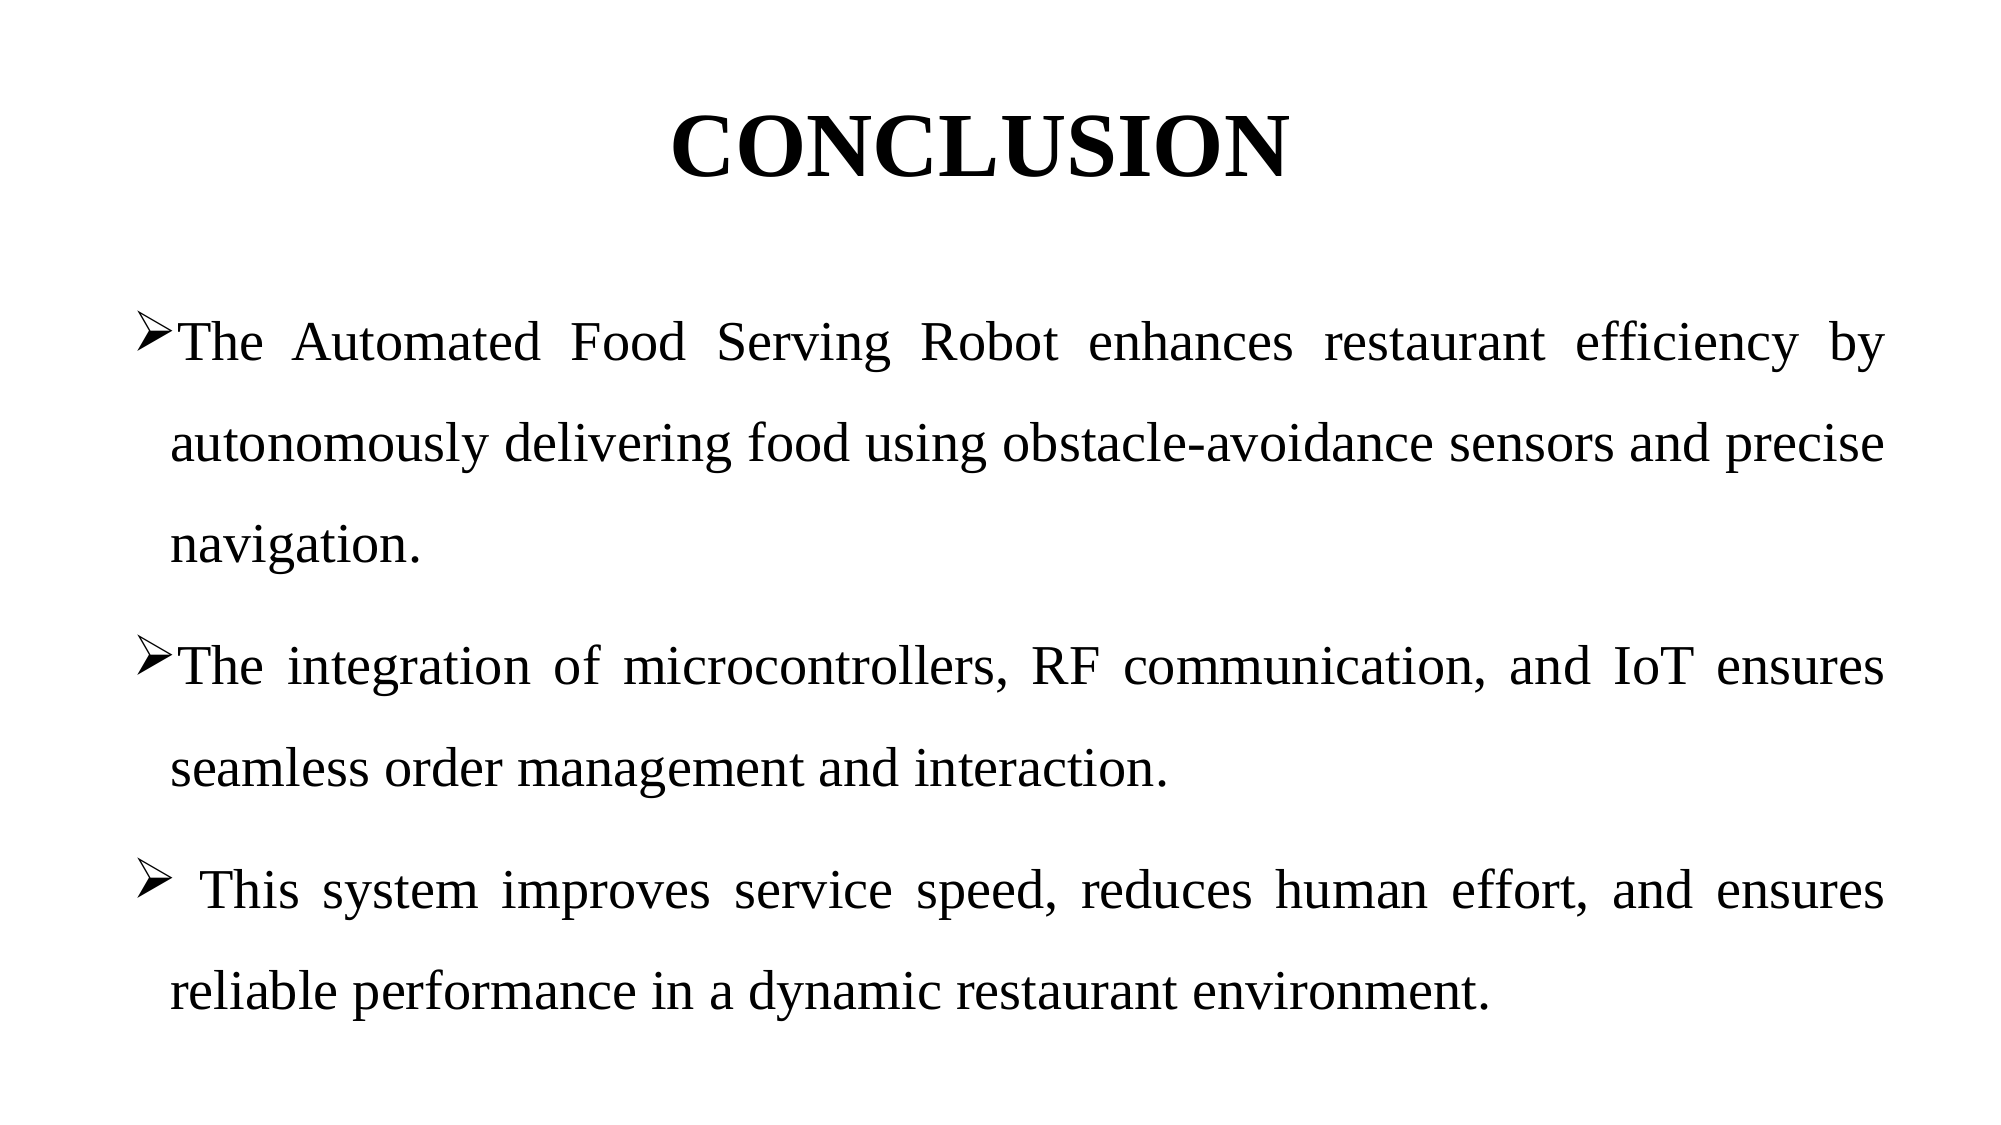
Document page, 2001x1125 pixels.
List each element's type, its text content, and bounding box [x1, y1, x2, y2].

list The Automated Food Serving Robot enhances restaurant efficiency by autonomously delivering food using obstacle-avoidance sensors and precise navigation. The integration of microcontrollers, RF communication, and IoT ensures seamless order management and interaction. This system improves service speed, reduces human effort, and ensures reliable performance in a dynamic restaurant environment. [117, 262, 1903, 977]
title CONCLUSION [117, 37, 1843, 256]
